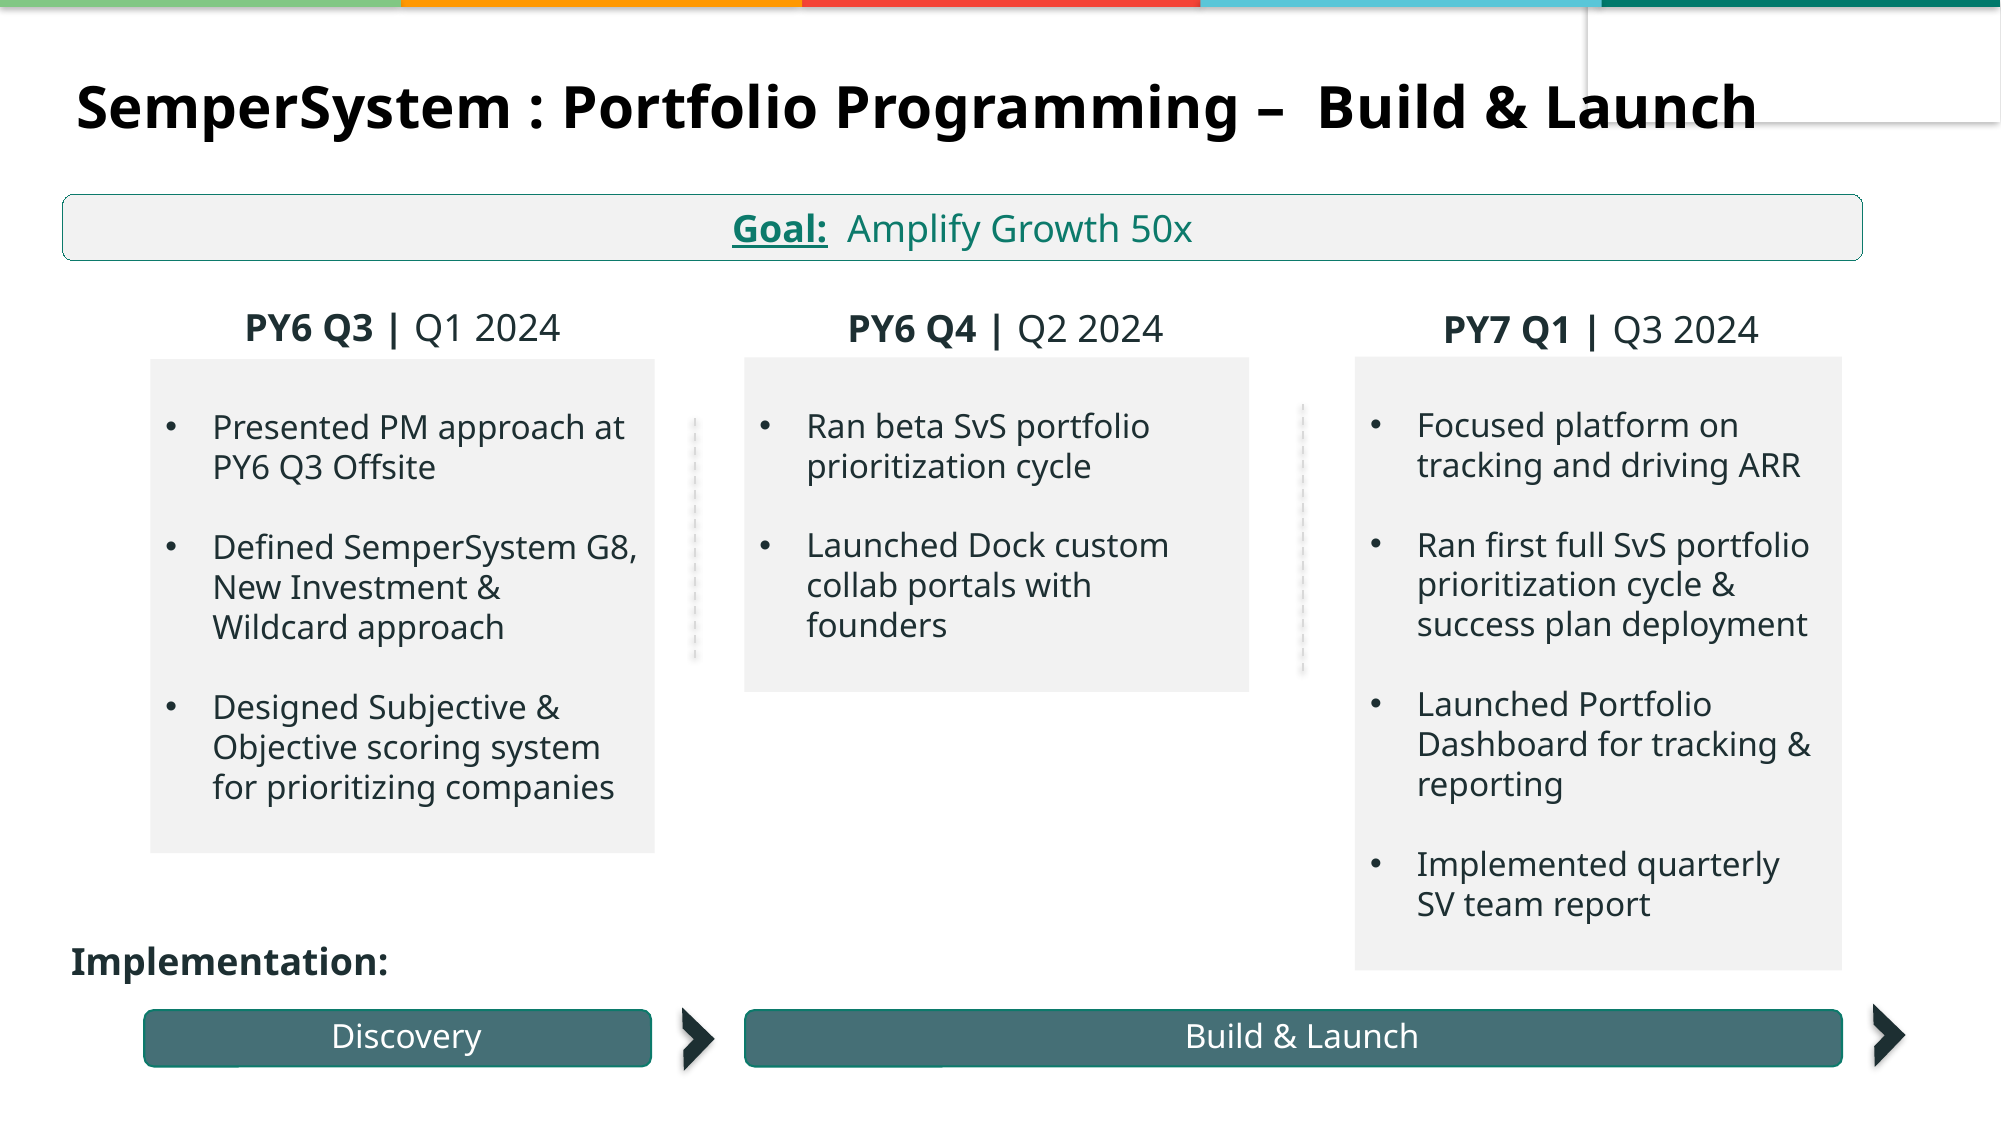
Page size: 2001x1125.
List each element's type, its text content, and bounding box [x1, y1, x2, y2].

text_box Focused platform on tracking and driving ARR Ran first full SvS portfolio prioritization cycle & success plan deployment Launched Portfolio Dashboard for tracking & reporting Implemented quarterly SV team report [1354, 356, 1842, 971]
text_box [681, 1006, 716, 1072]
text_box PY6 Q4 | Q2 2024 [762, 297, 1249, 357]
text_box Presented PM approach at PY6 Q3 Offsite Defined SemperSystem G8, New Investment & Wildcard approach Designed Subjective & Objective scoring system for prioritizing companies [150, 359, 655, 854]
title SemperSystem : Portfolio Programming – Build & Launch [62, 71, 1863, 175]
text_box PY7 Q1 | Q3 2024 [1366, 298, 1836, 359]
text_box [1872, 1002, 1907, 1068]
text_box Workforce [1734, 1007, 2000, 1086]
text_box Build & Launch [745, 1010, 1843, 1067]
text_box Discovery [144, 1010, 652, 1067]
text_box Ran beta SvS portfolio prioritization cycle Launched Dock custom collab portals with founders [744, 357, 1250, 692]
text_box PY6 Q3 | Q1 2024 [144, 296, 661, 357]
text_box Goal: Amplify Growth 50x [62, 194, 1863, 261]
text_box Implementation: [56, 930, 740, 991]
